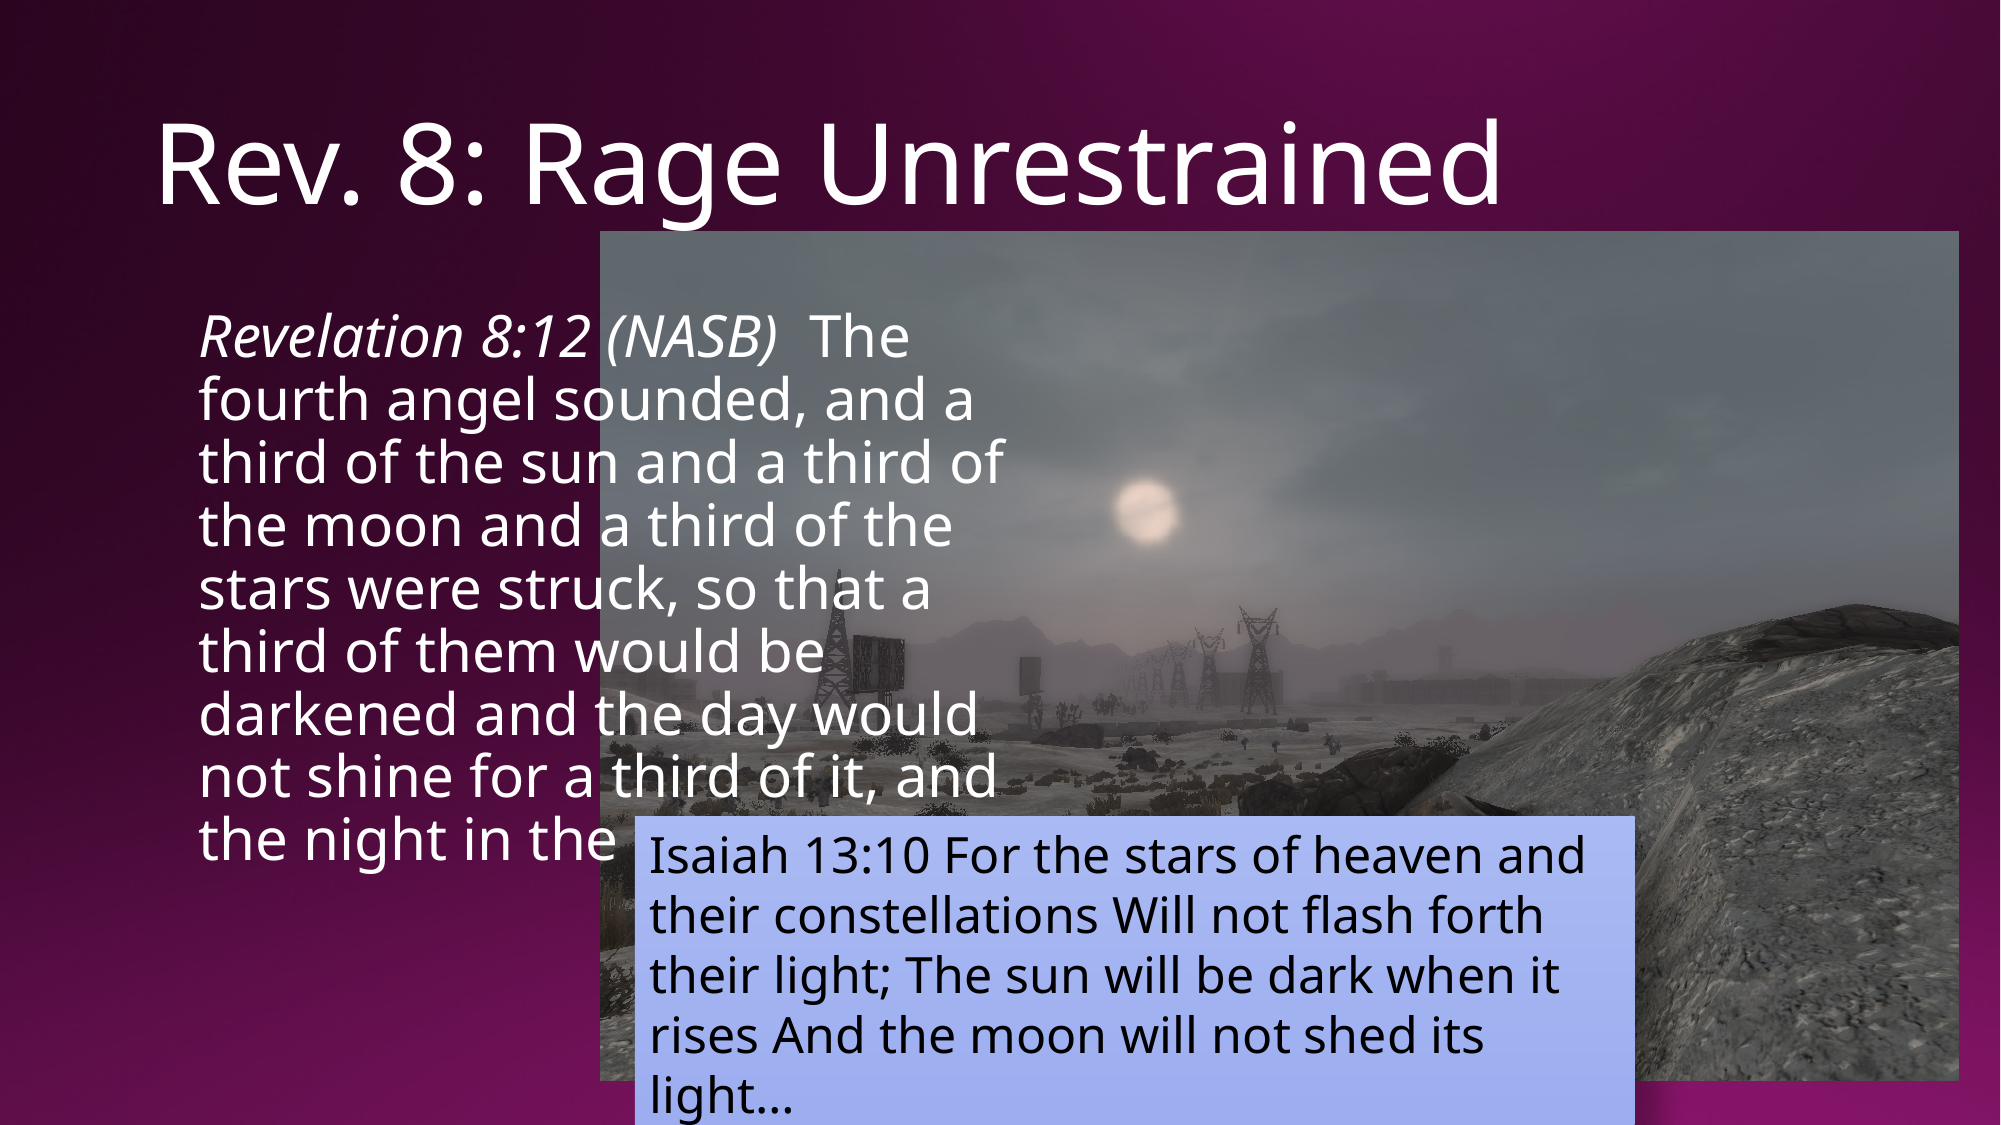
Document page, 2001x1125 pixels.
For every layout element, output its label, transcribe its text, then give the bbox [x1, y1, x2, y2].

picture [0, 0, 2001, 1125]
title Rev. 8: Rage Unrestrained [137, 59, 1863, 278]
list Revelation 8:12 (NASB) The fourth angel sounded, and a third of the sun and a third of the moon and a third of the stars were struck, so that a third of them would be darkened and the day would not shine for a third of it, and the night in the same way. [183, 299, 600, 1014]
text_box Isaiah 13:10 For the stars of heaven and their constellations Will not flash forth their light; The sun will be dark when it rises And the moon will not shed its light… [634, 1081, 1635, 1125]
